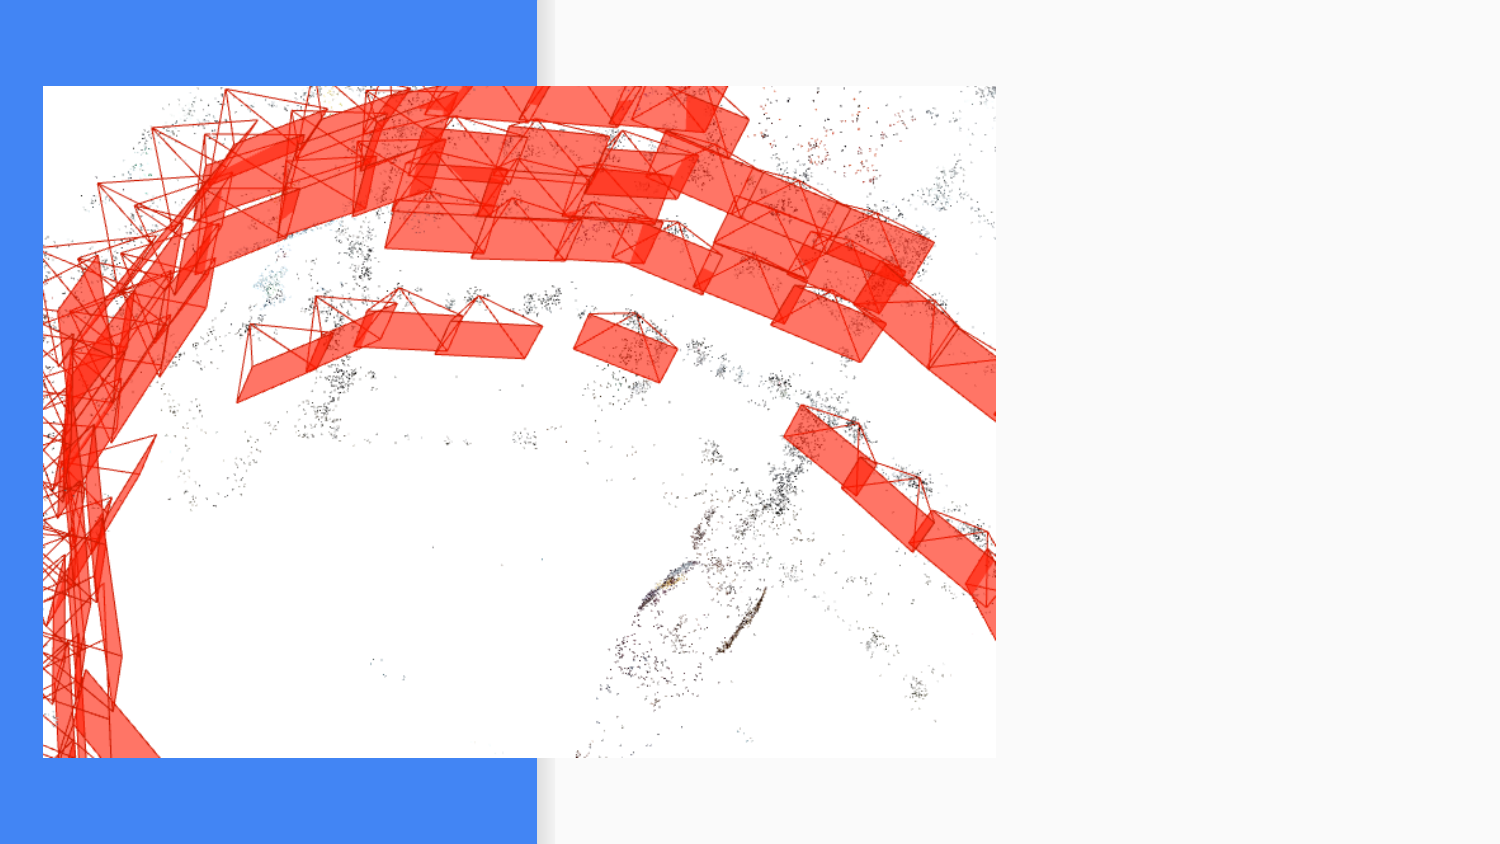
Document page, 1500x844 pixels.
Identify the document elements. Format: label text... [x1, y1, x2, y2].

picture [43, 86, 997, 758]
title 第二点 [37, 58, 498, 216]
